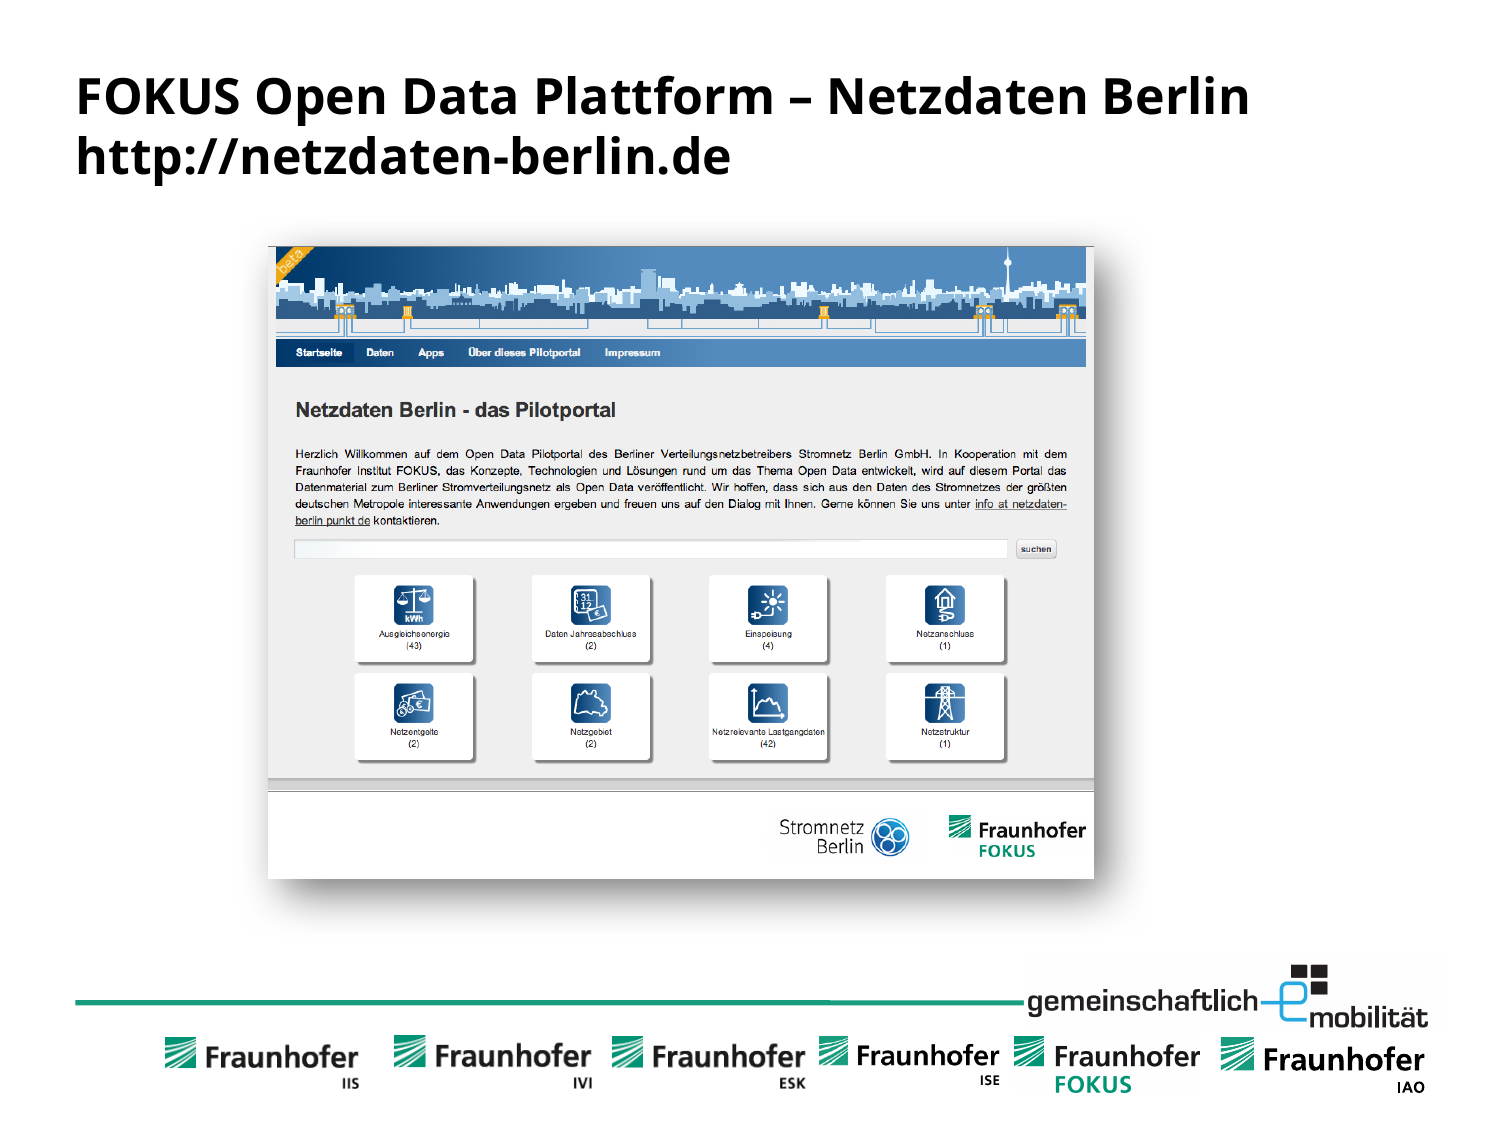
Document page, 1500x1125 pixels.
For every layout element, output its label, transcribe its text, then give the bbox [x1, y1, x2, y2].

title FOKUS Open Data Plattform – Netzdaten Berlin http://netzdaten-berlin.de [75, 64, 1425, 215]
picture [165, 1037, 362, 1091]
picture [817, 1034, 1000, 1086]
picture [612, 1036, 809, 1091]
picture [1014, 1036, 1200, 1093]
picture [394, 1035, 595, 1091]
picture [267, 246, 1094, 879]
picture [1023, 952, 1443, 1033]
